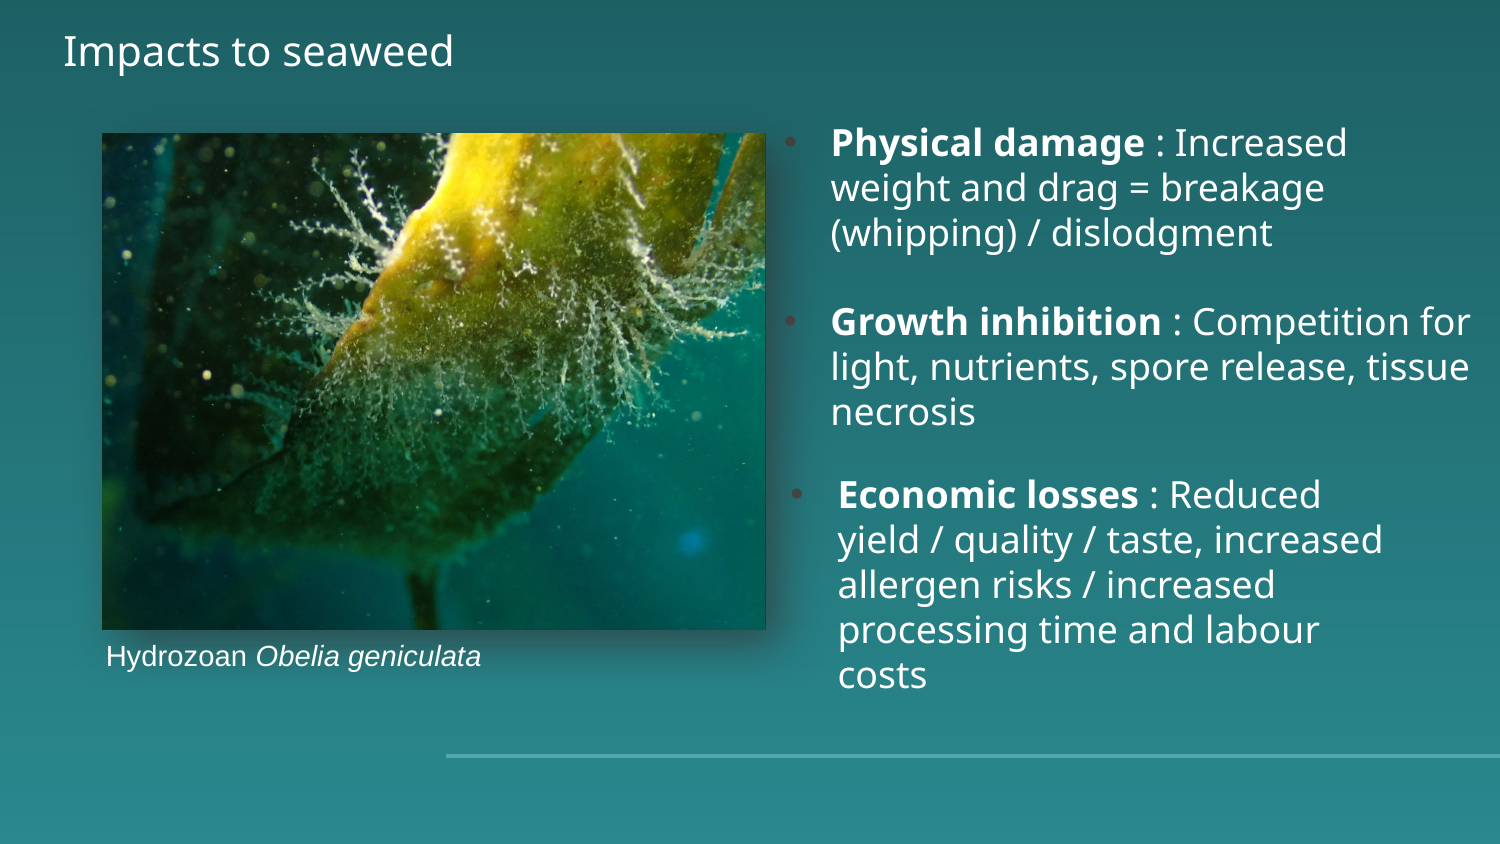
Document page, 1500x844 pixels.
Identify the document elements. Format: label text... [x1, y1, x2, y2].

text_box Growth inhibition : Competition for light, nutrients, spore release, tissue necrosis [843, 290, 1488, 441]
title Impacts to seaweed [48, 9, 1315, 104]
text_box Economic losses : Reduced yield / quality / taste, increased allergen risks / increased processing time and labour costs [775, 463, 1409, 704]
list Physical damage : Increased weight and drag = breakage (whipping) / dislodgment [768, 103, 1452, 276]
picture [28, 132, 839, 631]
text_box Hydrozoan Obelia geniculata [91, 638, 775, 680]
